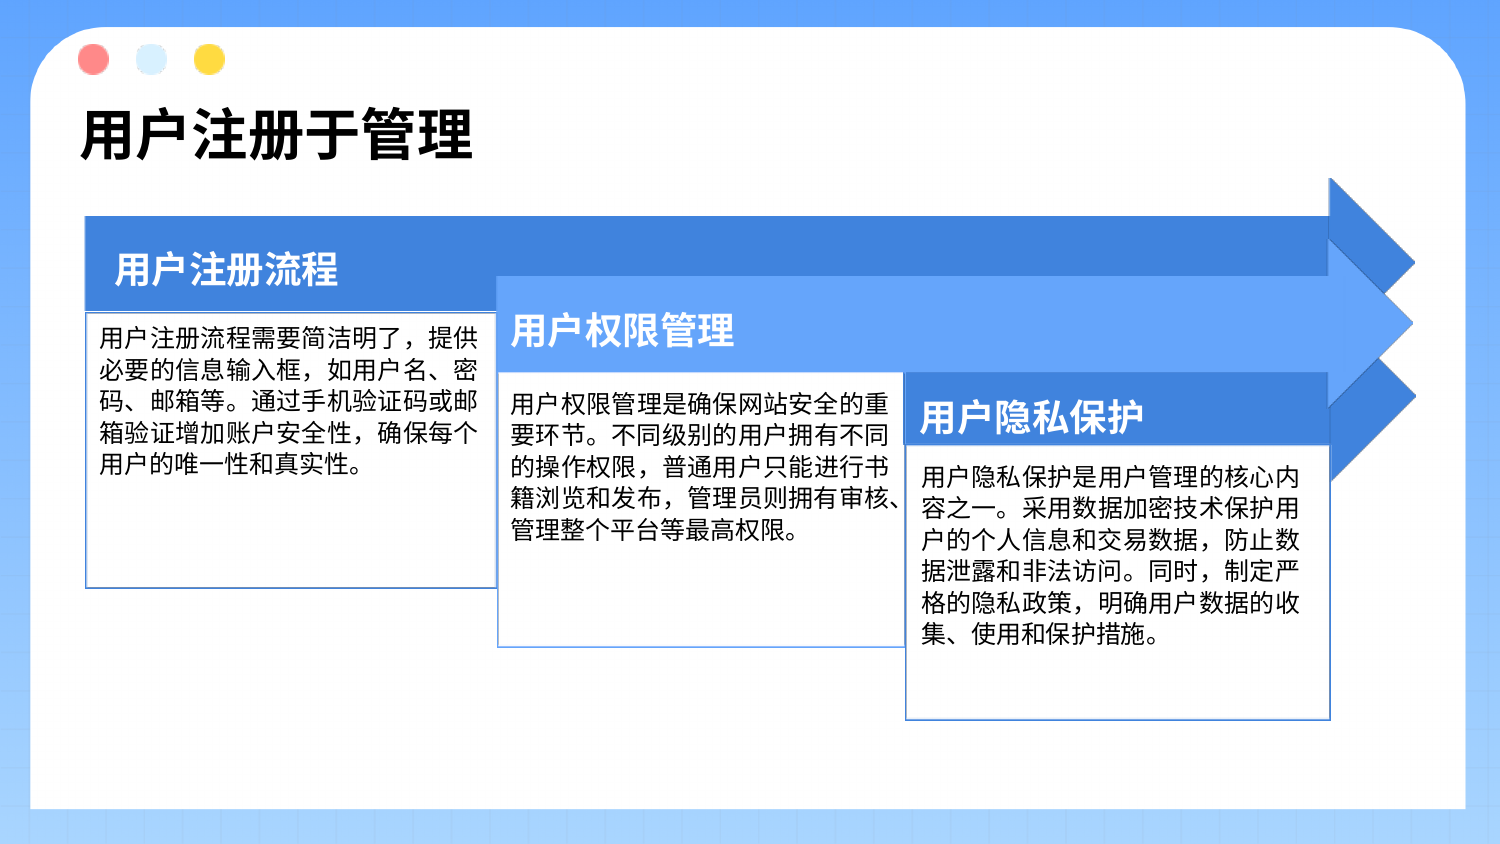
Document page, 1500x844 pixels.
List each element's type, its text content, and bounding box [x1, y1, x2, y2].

text_box 用户注册于管理 [63, 74, 1438, 182]
picture [0, 0, 1500, 844]
